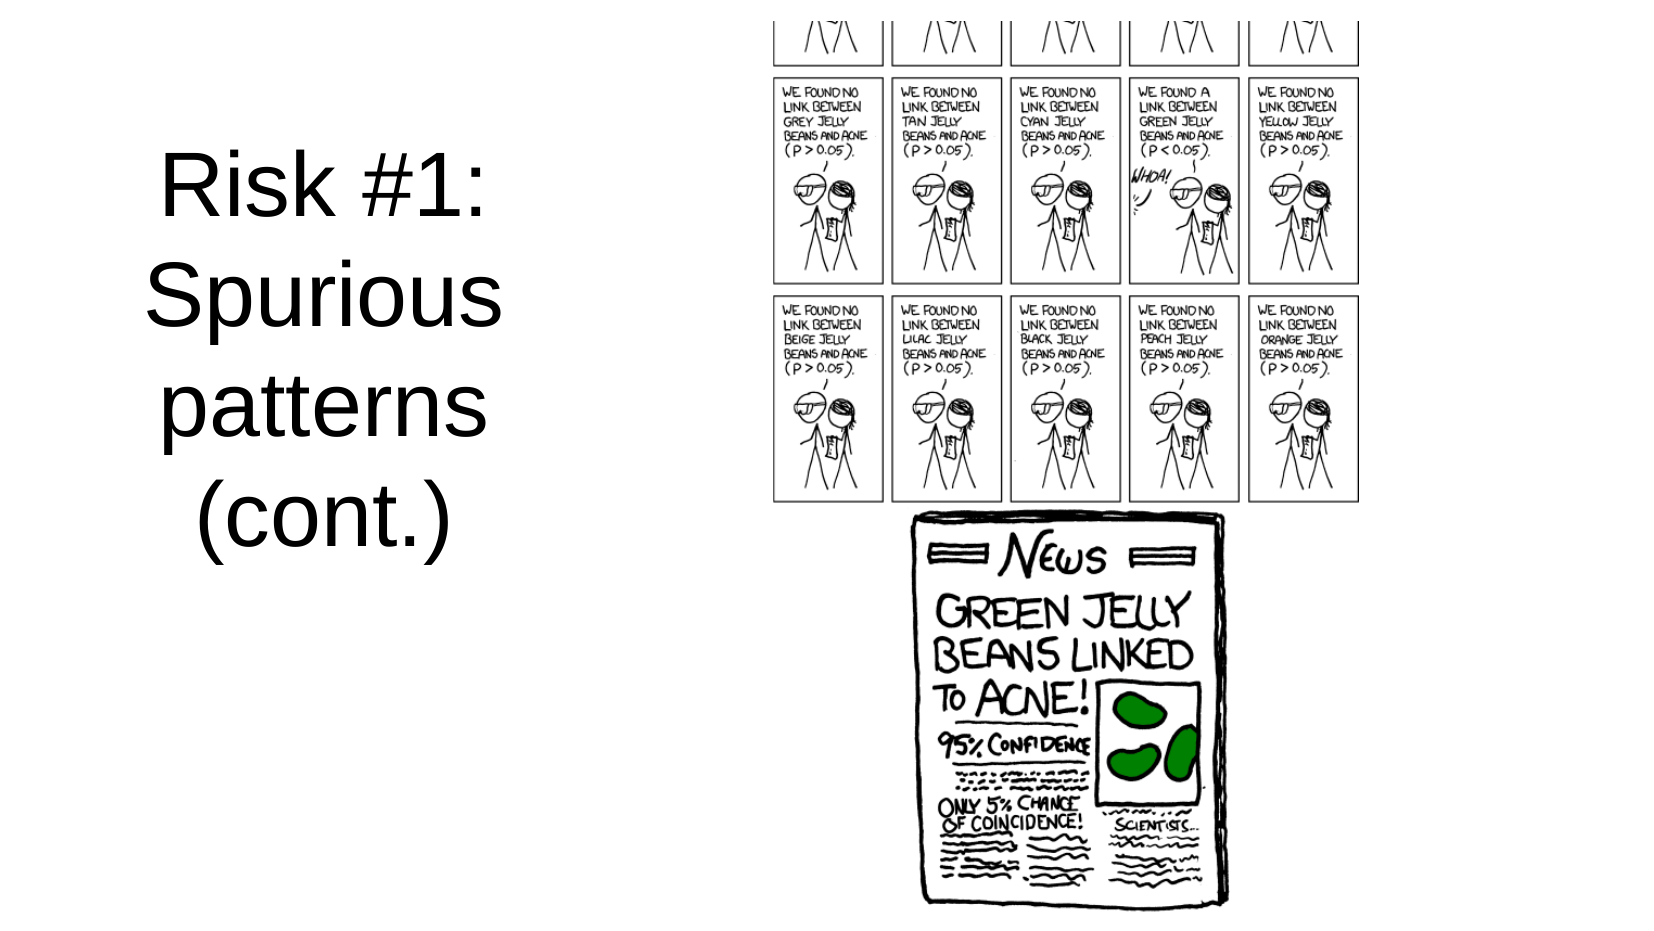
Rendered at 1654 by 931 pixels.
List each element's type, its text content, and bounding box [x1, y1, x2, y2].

title Risk #1: Spurious patterns (cont.) [17, 125, 632, 792]
picture [773, 21, 1360, 917]
